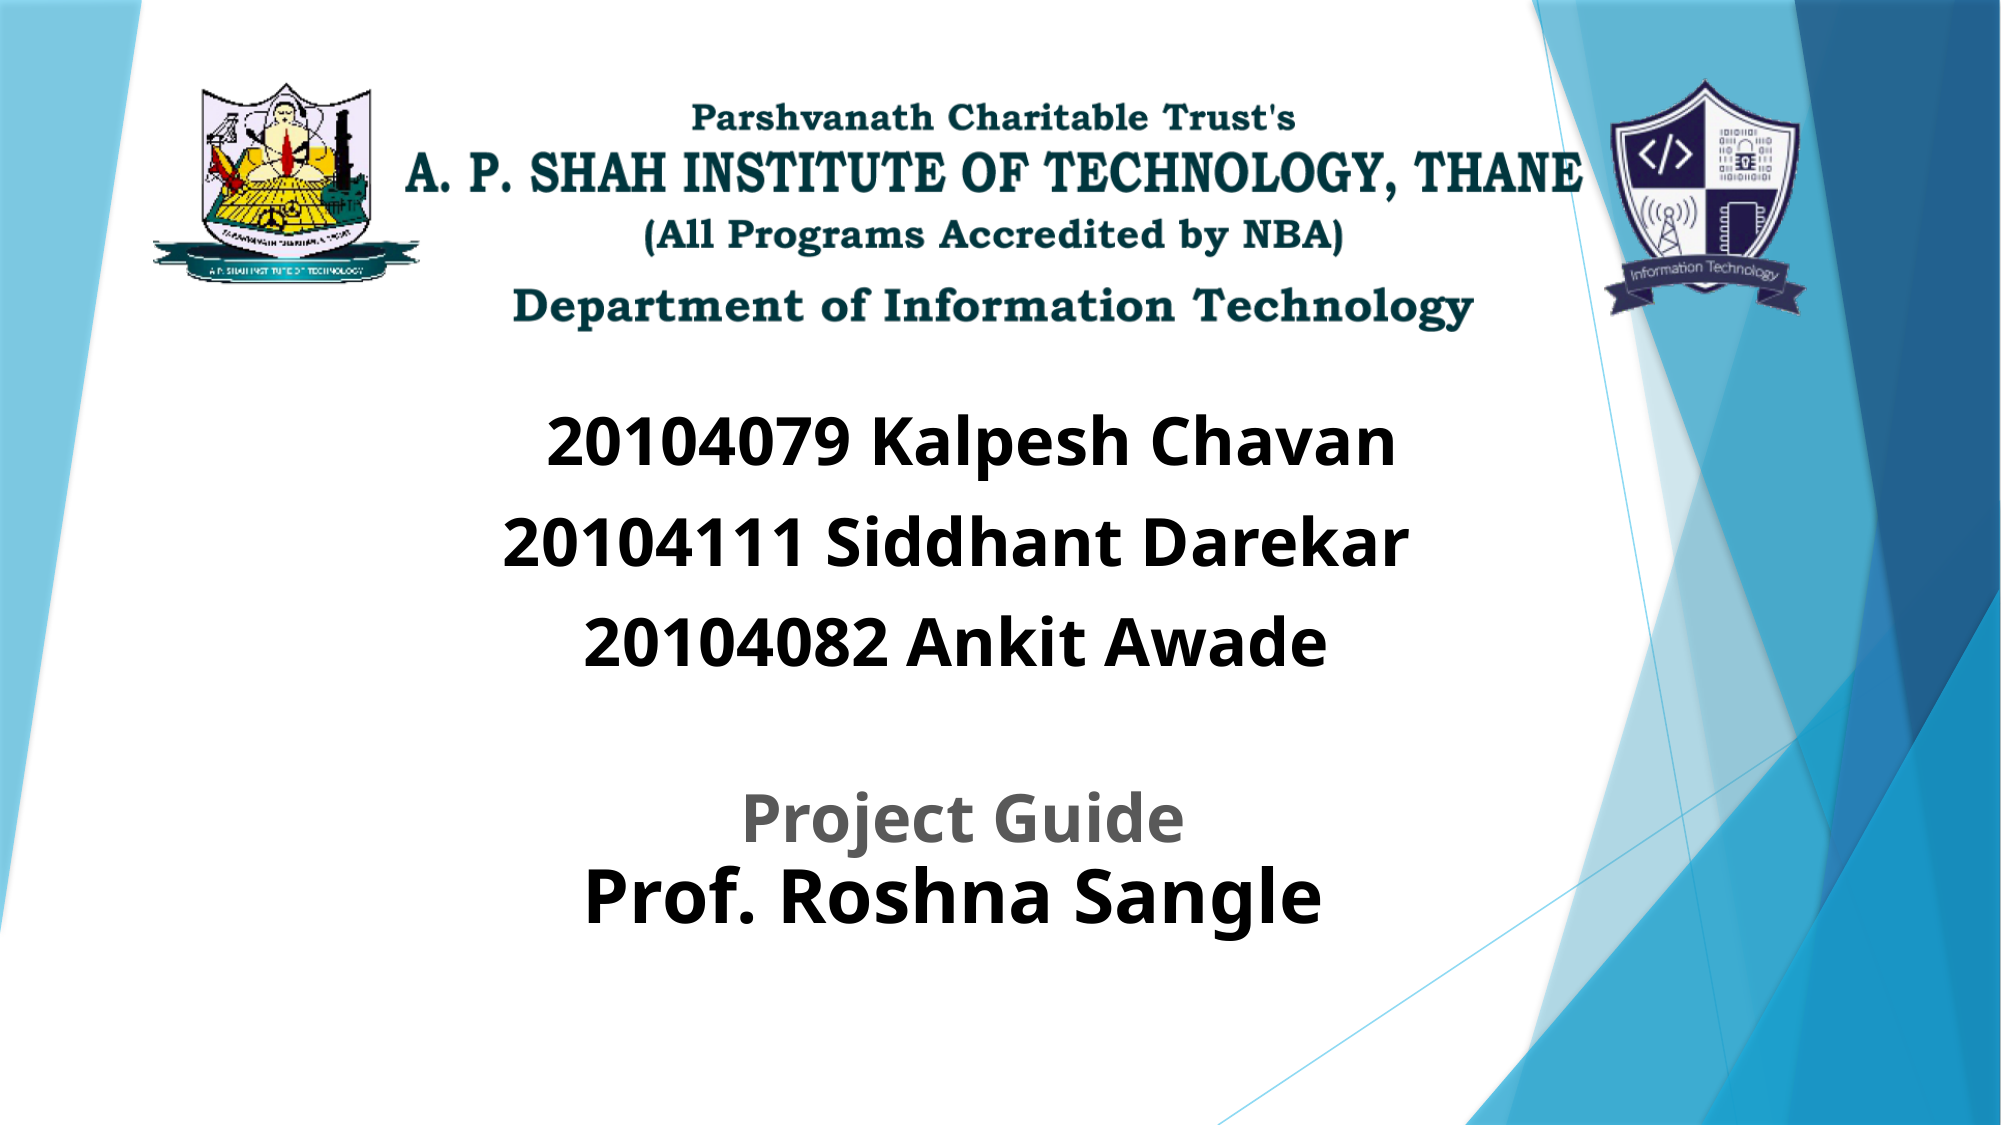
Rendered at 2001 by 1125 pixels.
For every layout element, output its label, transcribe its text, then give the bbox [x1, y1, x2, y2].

subtitle 20104079 Kalpesh Chavan 20104111 Siddhant Darekar 20104082 Ankit Awade [313, 428, 1601, 804]
picture [153, 2, 1808, 417]
text_box Project Guide Prof. Roshna Sangle [325, 767, 1601, 956]
